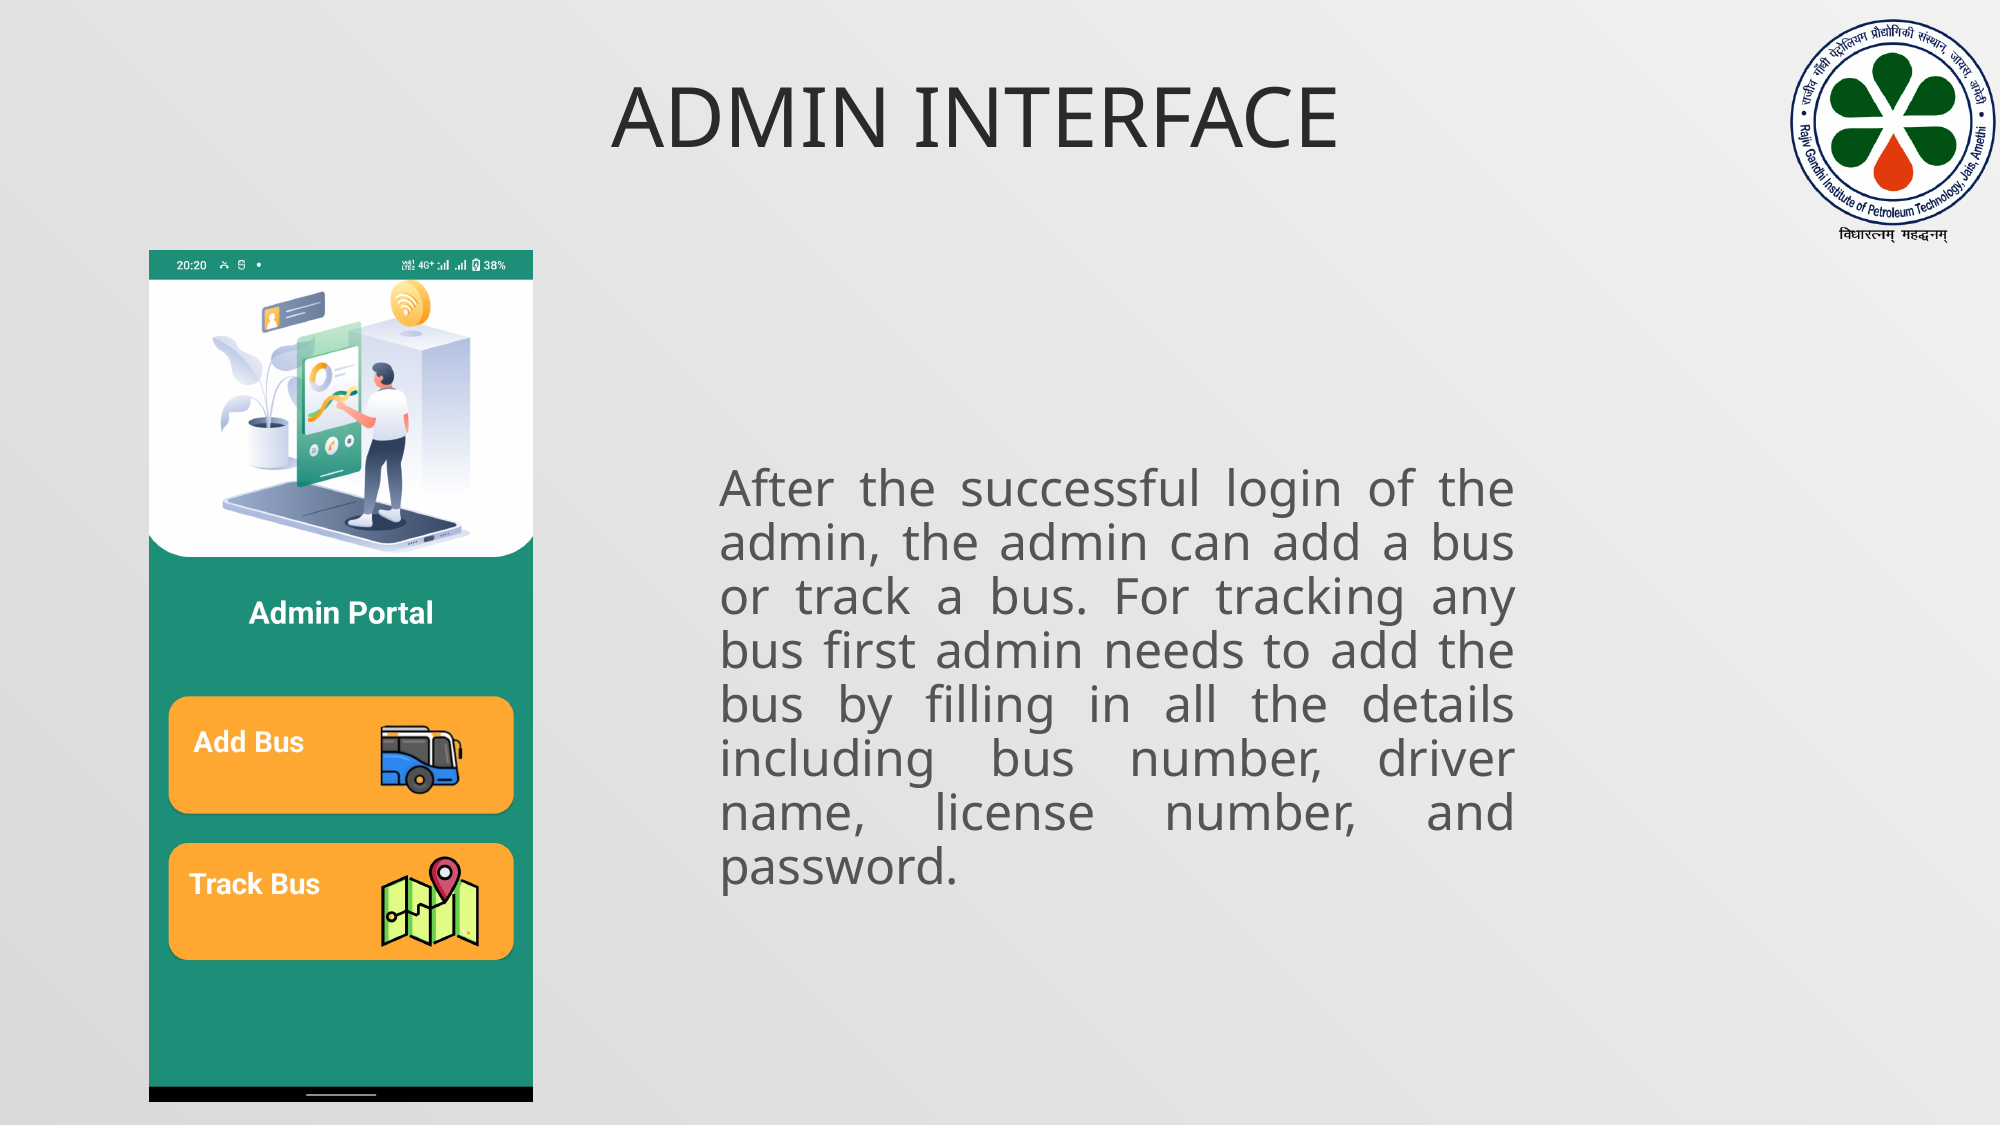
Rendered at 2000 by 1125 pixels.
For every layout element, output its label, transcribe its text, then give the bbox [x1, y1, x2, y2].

picture [149, 250, 533, 1102]
picture [1789, 18, 1997, 248]
title Admin interface [302, 19, 1650, 173]
text_box After the successful login of the admin, the admin can add a bus or track a bus. For tracking any bus first admin needs to add the bus by filling in all the details including bus number, driver name, license number, and password. [704, 456, 1532, 903]
